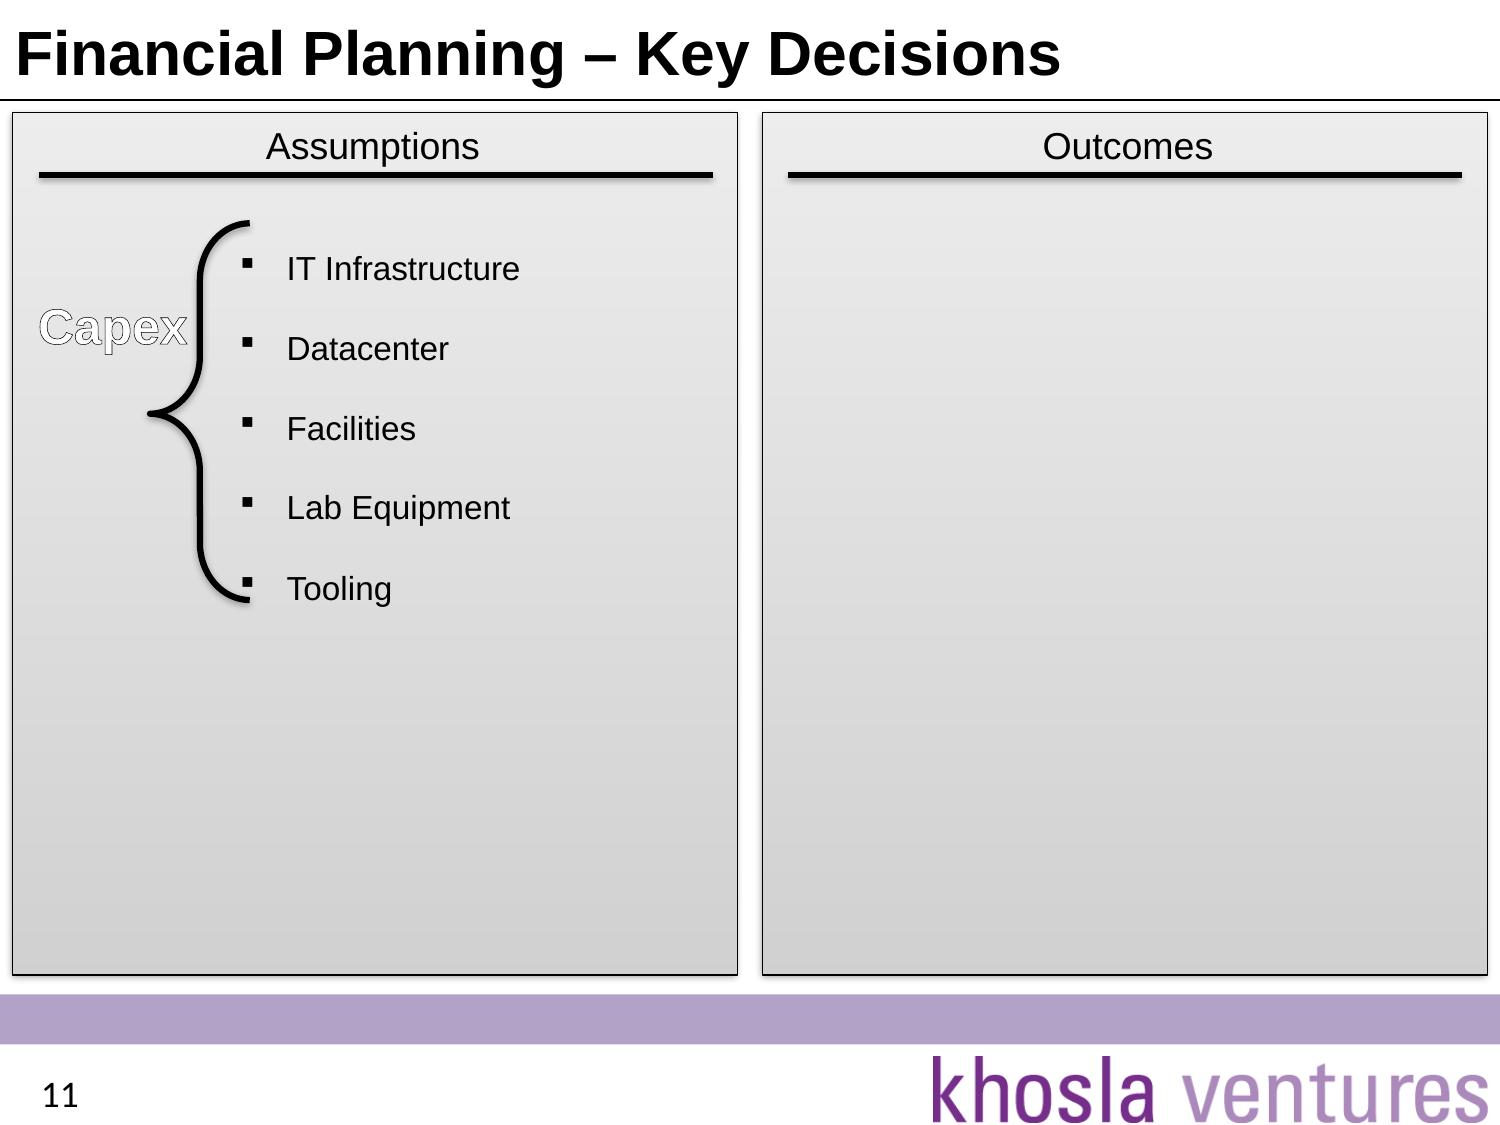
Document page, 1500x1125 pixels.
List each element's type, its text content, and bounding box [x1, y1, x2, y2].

text_box [762, 112, 1488, 976]
picture [932, 1056, 1488, 1124]
text_box 11 [26, 1062, 94, 1123]
text_box Assumptions [251, 114, 506, 171]
text_box [0, 992, 1500, 1046]
title Financial Planning – Key Decisions [0, 0, 1500, 99]
text_box [12, 112, 738, 976]
text_box IT Infrastructure Datacenter Facilities Lab Equipment Tooling [224, 199, 589, 614]
text_box Outcomes [1027, 114, 1229, 171]
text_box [12, 223, 250, 601]
